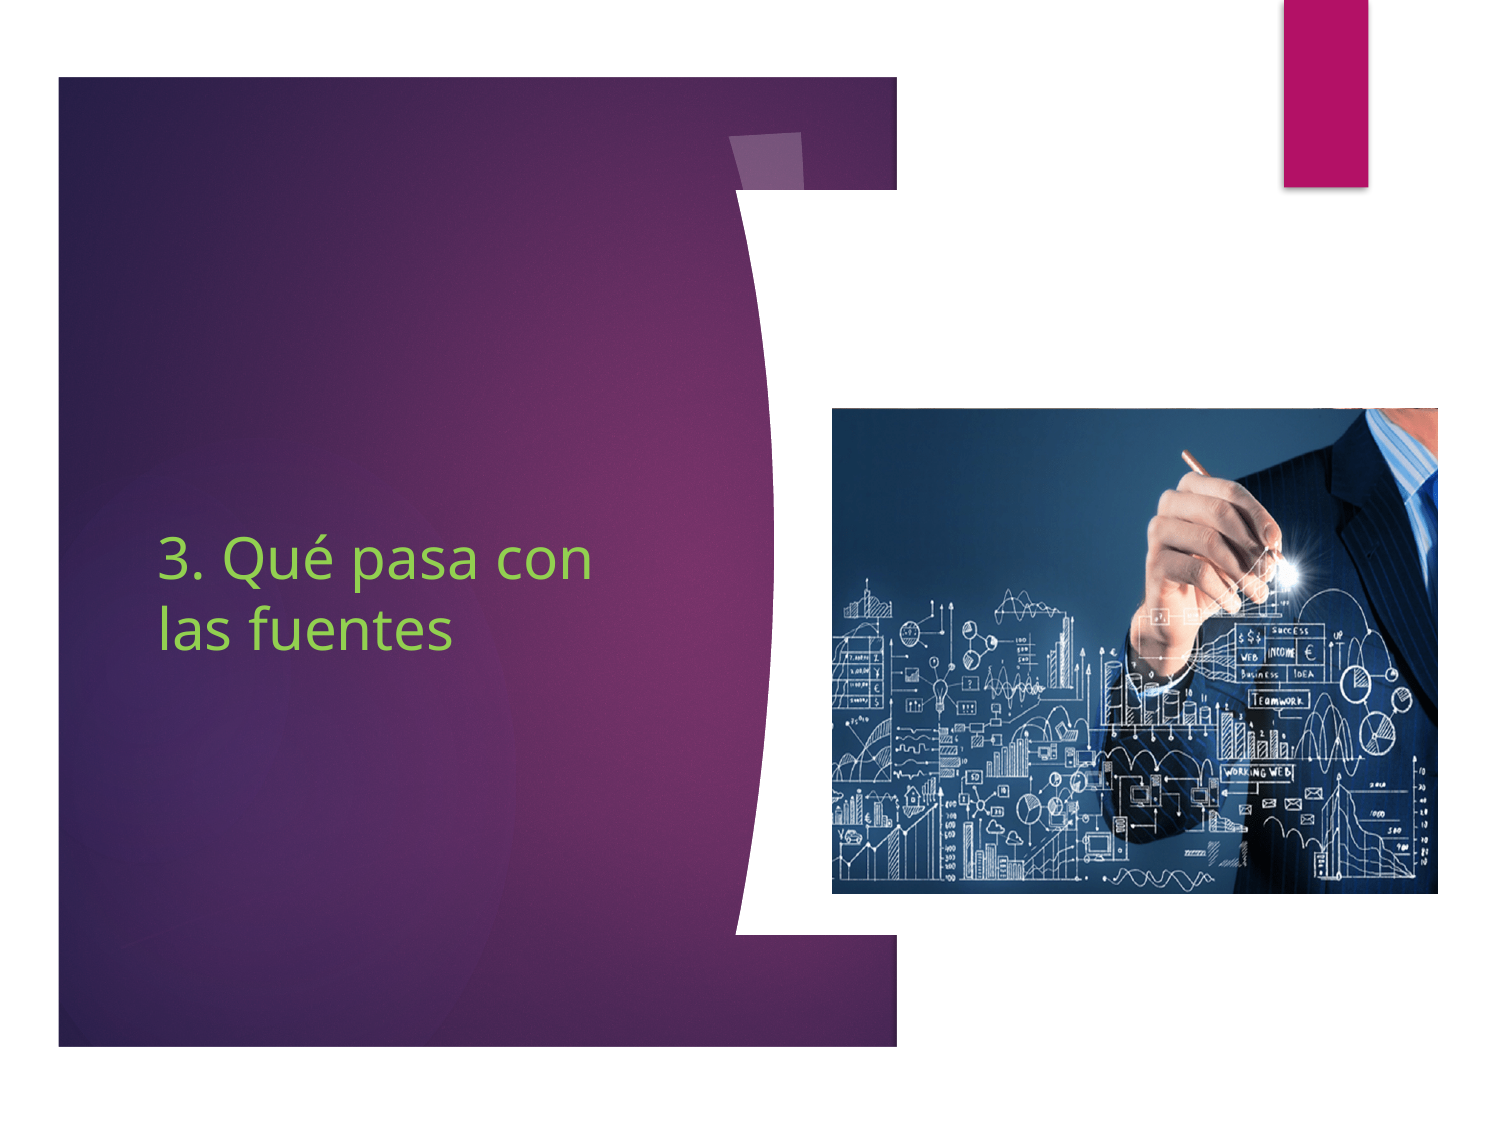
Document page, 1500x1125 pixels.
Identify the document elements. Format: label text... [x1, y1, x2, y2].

title 3. Qué pasa con las fuentes [142, 439, 678, 814]
picture [832, 408, 1438, 894]
